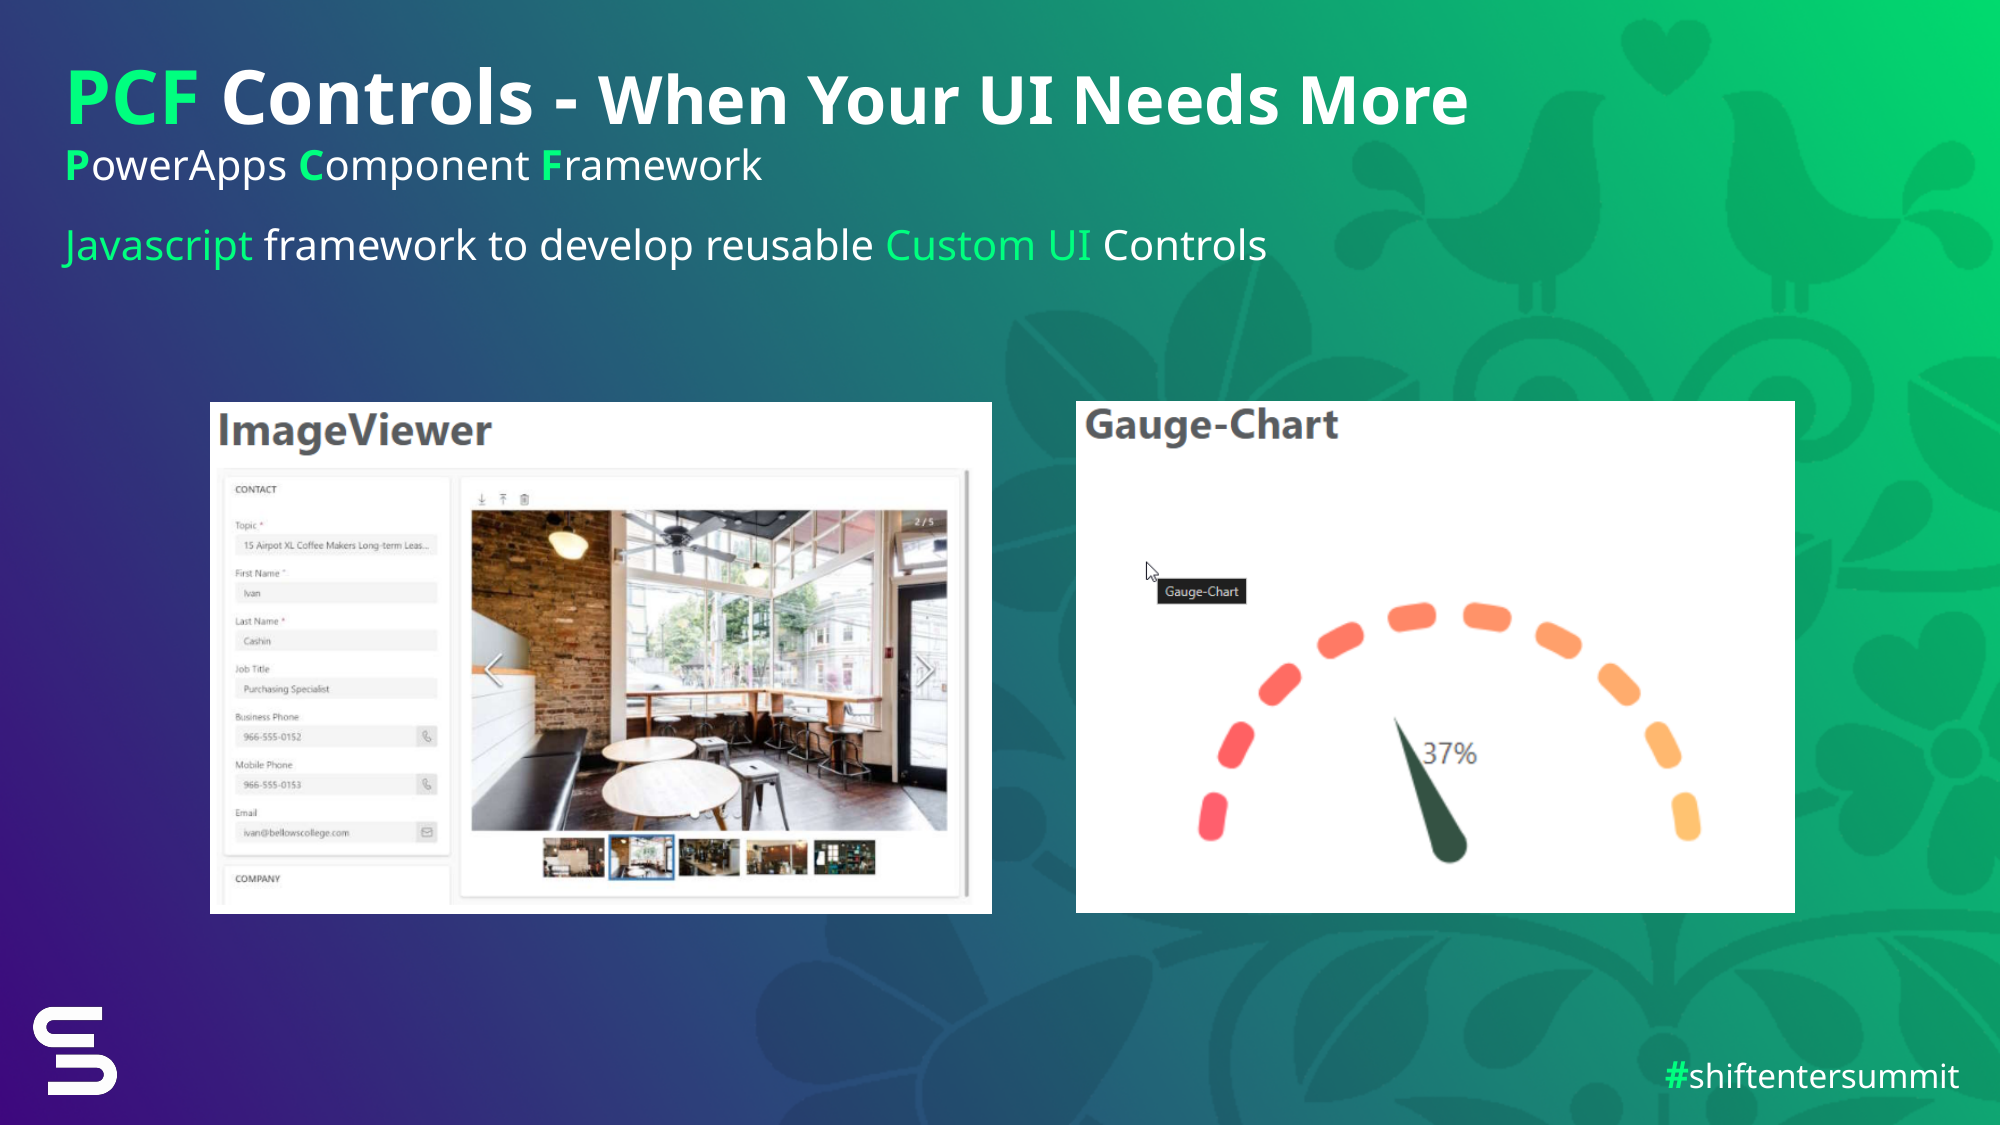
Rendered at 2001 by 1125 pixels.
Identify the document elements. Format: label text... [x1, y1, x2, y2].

picture [0, 0, 2000, 1125]
text_box PCF Controls - When Your UI Needs More PowerApps Component Framework [50, 41, 1921, 197]
text_box Javascript framework to develop reusable Custom UI Controls [49, 211, 1757, 277]
